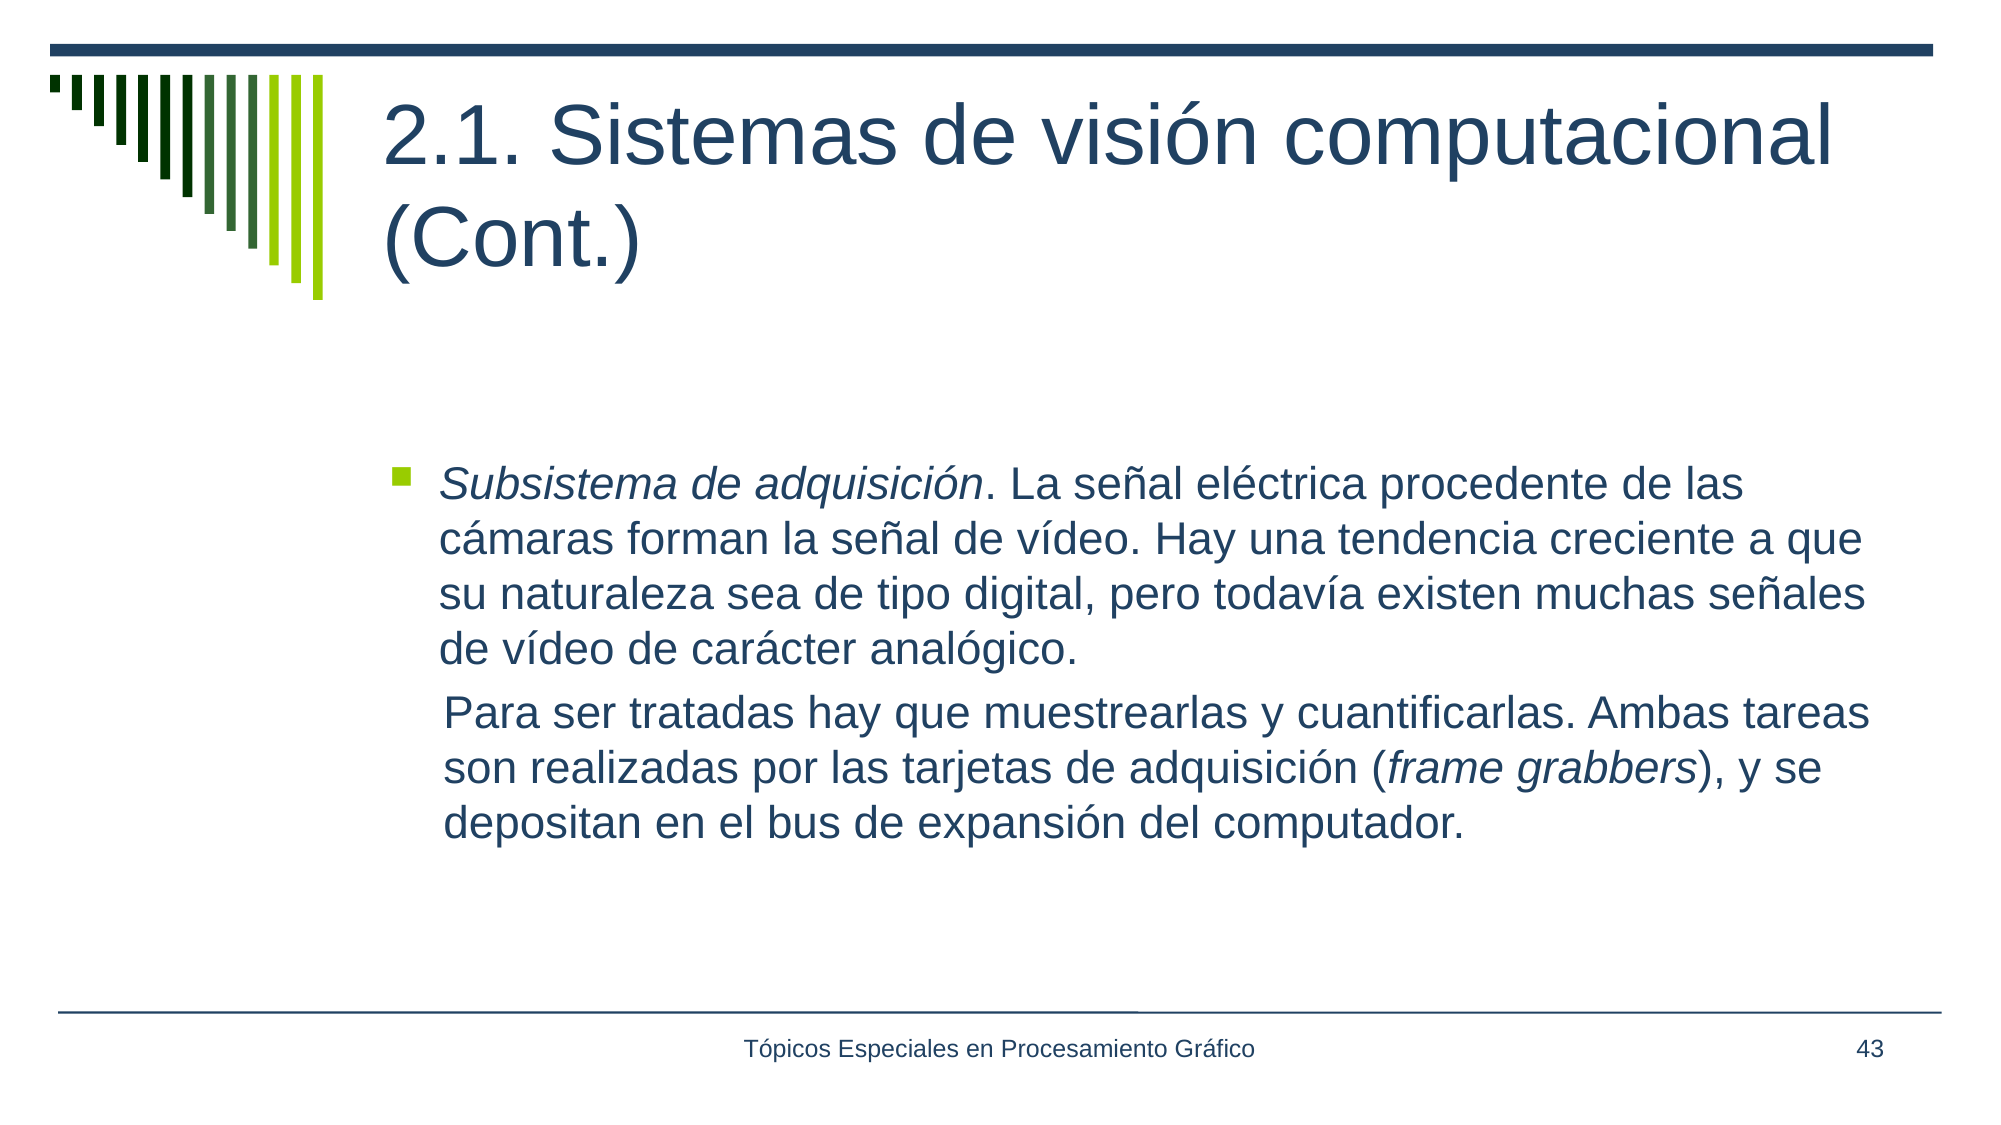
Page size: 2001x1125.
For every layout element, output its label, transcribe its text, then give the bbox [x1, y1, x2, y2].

footer Tópicos Especiales en Procesamiento Gráfico [683, 1024, 1317, 1101]
list Subsistema de adquisición. La señal eléctrica procedente de las cámaras forman la señal de vídeo. Hay una tendencia creciente a que su naturaleza sea de tipo digital, pero todavía existen muchas señales de vídeo de carácter analógico. Para ser tratadas hay que muestrearlas y cuantificarlas. Ambas tareas son realizadas por las tarjetas de adquisición (frame grabbers), y se depositan en el bus de expansión del computador. [295, 445, 1901, 988]
slide_number 43 [1433, 1024, 1901, 1101]
title 2.1. Sistemas de visión computacional (Cont.) [366, 74, 1901, 288]
